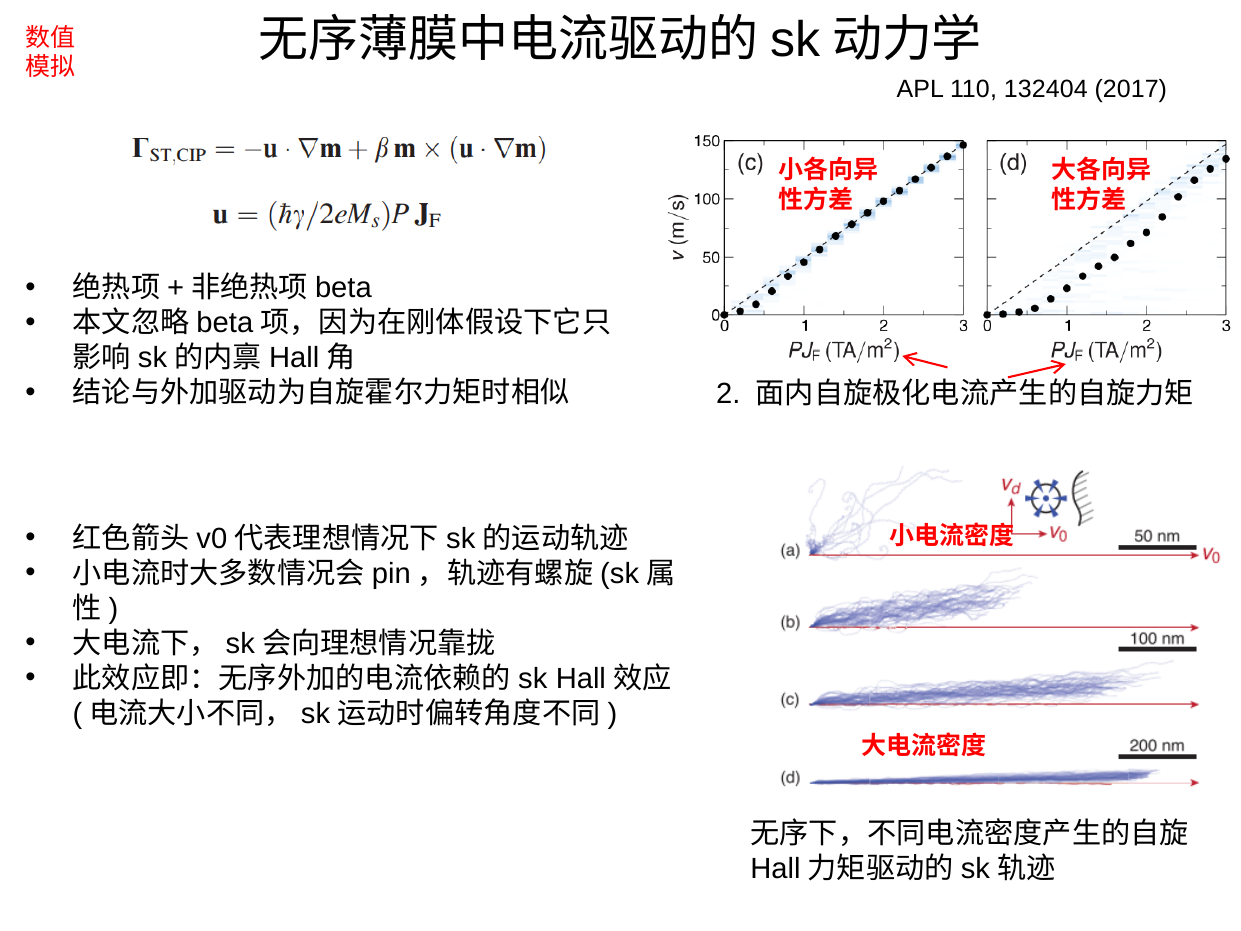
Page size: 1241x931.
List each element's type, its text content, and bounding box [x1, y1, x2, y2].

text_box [1007, 363, 1067, 378]
picture [206, 198, 443, 236]
text_box APL 110, 132404 (2017) [881, 65, 1232, 111]
text_box 无序薄膜中电流驱动的sk动力学 [243, 0, 997, 74]
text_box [901, 355, 948, 368]
text_box 2. 面内自旋极化电流产生的自旋力矩 [701, 373, 1210, 417]
picture [663, 133, 1233, 365]
text_box 绝热项+非绝热项beta 本文忽略beta项，因为在刚体假设下它只影响sk的内禀Hall角 结论与外加驱动为自旋霍尔力矩时相似 [10, 261, 639, 416]
text_box 红色箭头v0代表理想情况下sk的运动轨迹 小电流时大多数情况会pin，轨迹有螺旋(sk属性) 大电流下，sk会向理想情况靠拢 此效应即：无序外加的电流依赖的sk Hall效应(电流大小不同，sk运动时偏转角度不同) [10, 511, 728, 737]
text_box 数值模拟 [10, 13, 109, 89]
picture [776, 466, 1226, 791]
text_box 无序下，不同电流密度产生的自旋Hall力矩驱动的sk轨迹 [735, 806, 1232, 892]
picture [128, 133, 548, 169]
